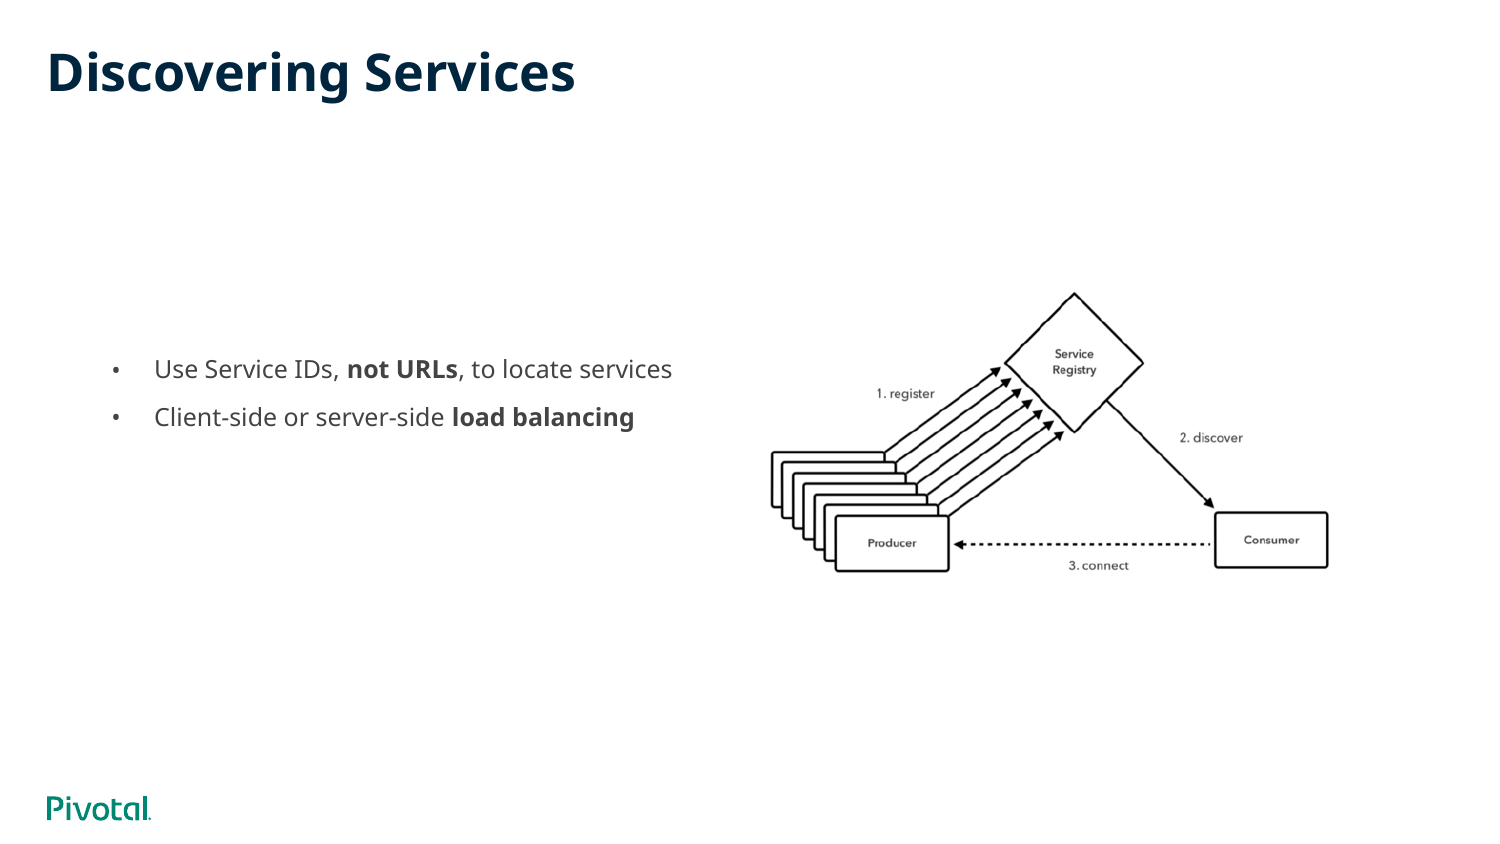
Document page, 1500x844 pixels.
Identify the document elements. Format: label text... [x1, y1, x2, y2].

title Discovering Services [31, 24, 1453, 90]
picture [755, 278, 1340, 586]
text_box Use Service IDs, not URLs, to locate services Client-side or server-side load balancing [92, 350, 697, 481]
